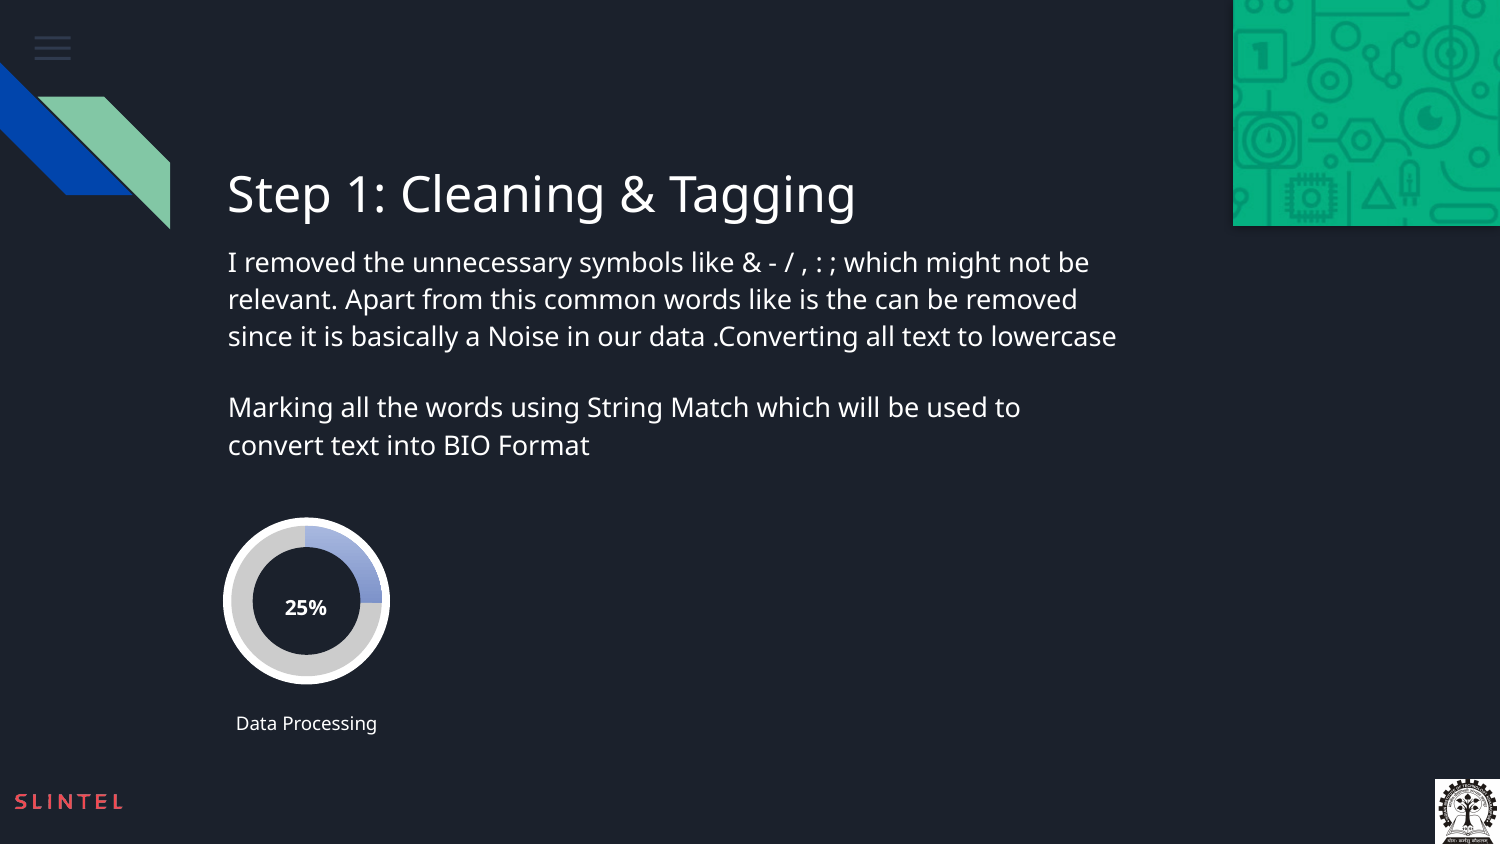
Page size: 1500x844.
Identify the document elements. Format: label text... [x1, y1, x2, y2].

picture [0, 750, 137, 844]
picture [1435, 779, 1500, 844]
picture [1233, 0, 1500, 226]
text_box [222, 517, 391, 685]
list I removed the unnecessary symbols like & - / , : ; which might not be relevant. Apart from this common words like is the can be removed since it is basically a Noise in our data .Converting all text to lowercase Marking all the words using String Match which will be used to convert text into BIO Format [212, 225, 1134, 431]
text_box Data Processing [219, 696, 394, 768]
title Step 1: Cleaning & Tagging [212, 138, 1134, 225]
